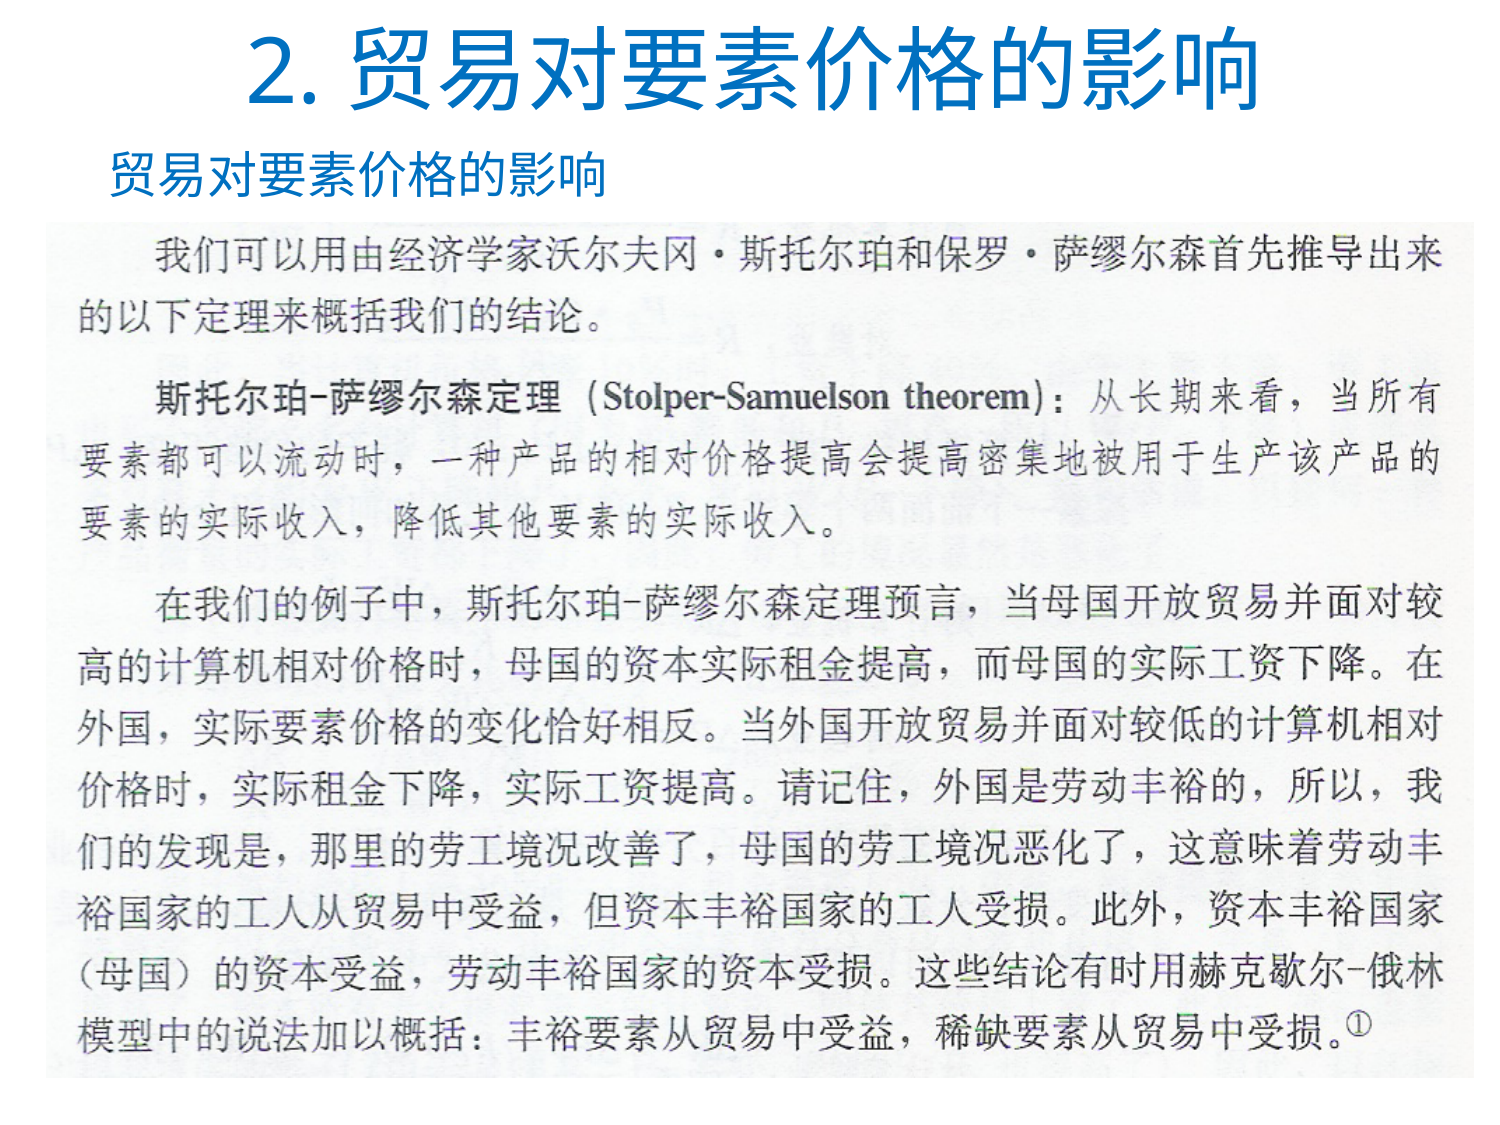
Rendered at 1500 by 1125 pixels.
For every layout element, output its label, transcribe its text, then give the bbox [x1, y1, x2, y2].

text_box [0, 0, 1500, 75]
picture [46, 222, 1474, 1079]
title 2.贸易对要素价格的影响 [49, 75, 1458, 135]
text_box 贸易对要素价格的影响 [92, 135, 1299, 211]
